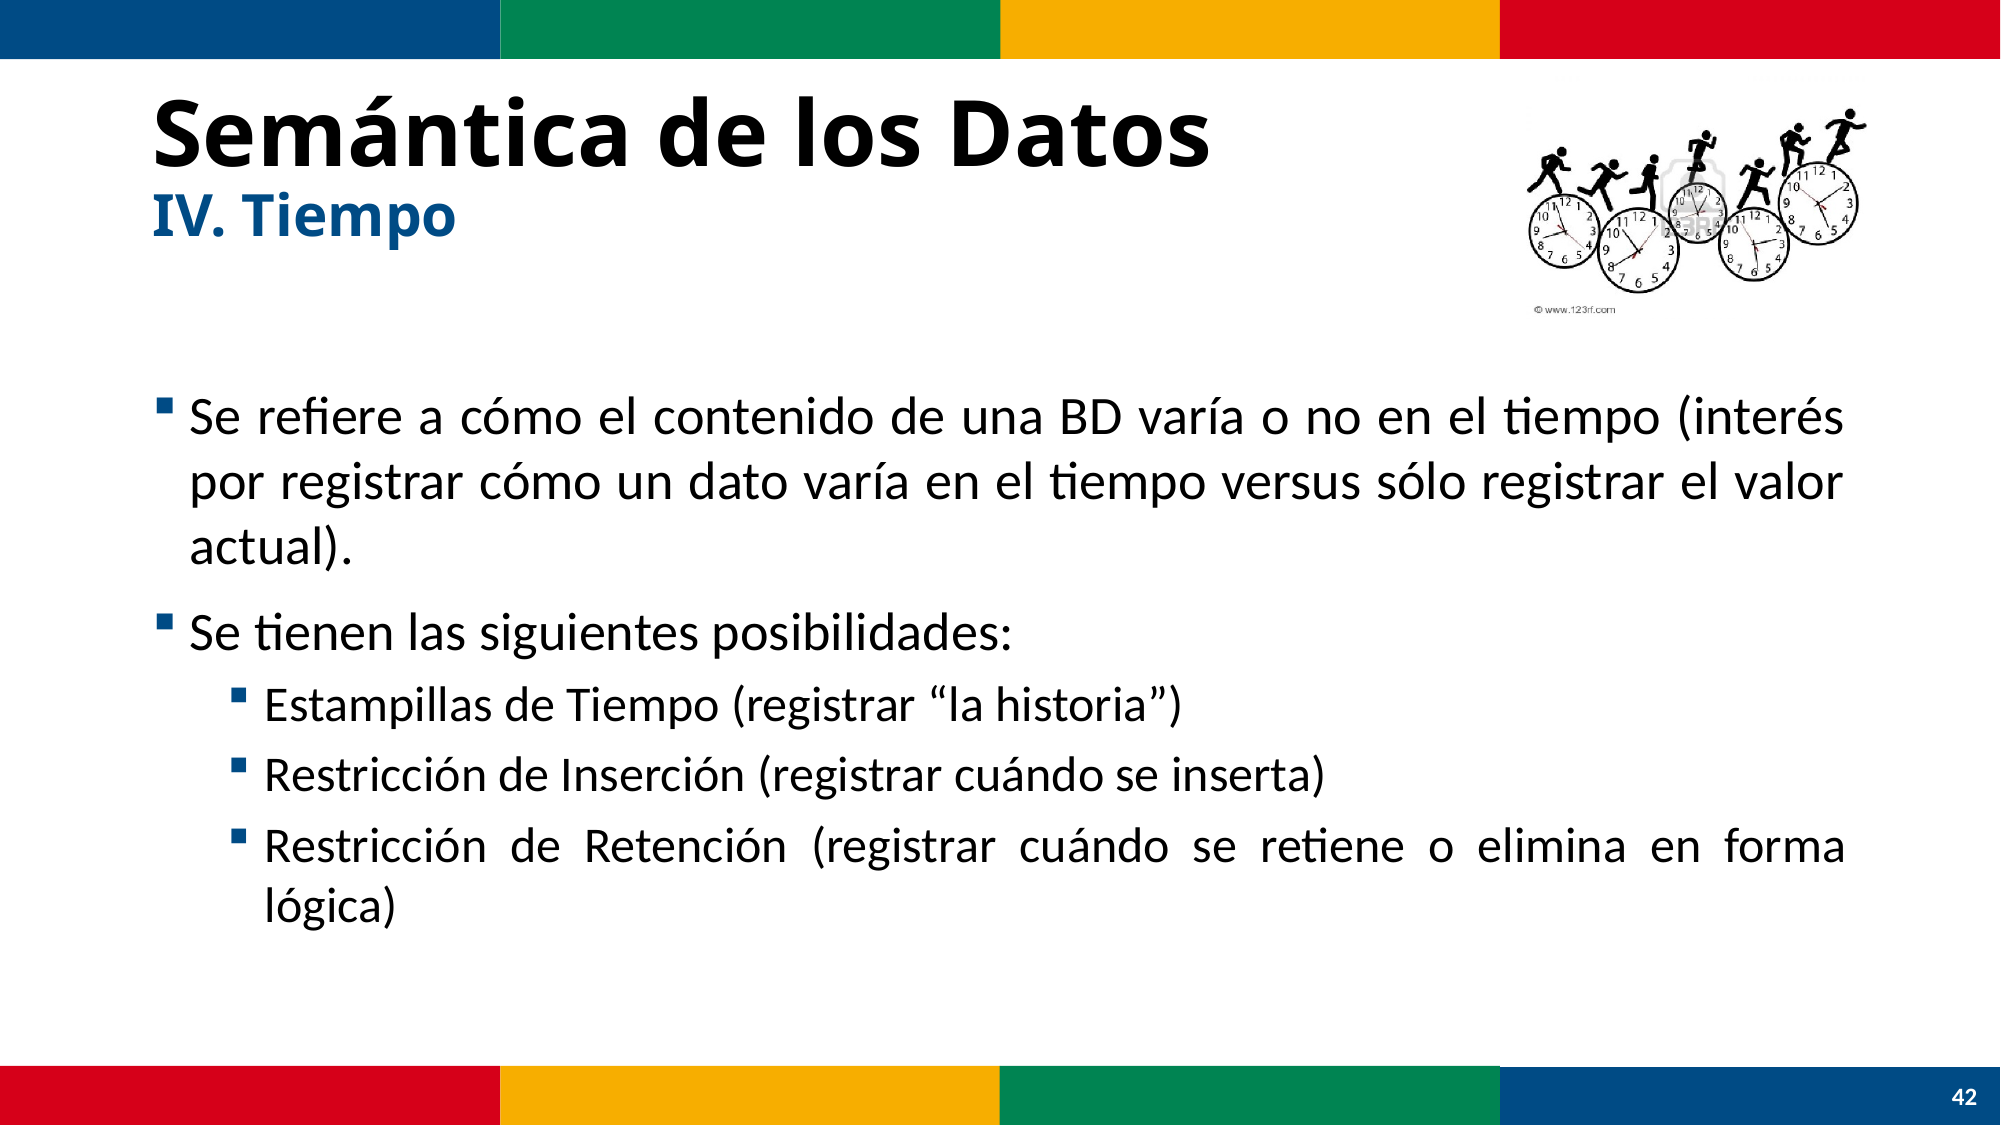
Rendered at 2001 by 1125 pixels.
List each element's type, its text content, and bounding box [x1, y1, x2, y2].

picture [1525, 76, 1867, 319]
title Semántica de los Datos IV. Tiempo [137, 59, 1863, 278]
list Se refiere a cómo el contenido de una BD varía o no en el tiempo (interés por registrar cómo un dato varía en el tiempo versus sólo registrar el valor actual). Se tienen las siguientes posibilidades: Estampillas de Tiempo (registrar “la historia”) Restricción de Inserción (registrar cuándo se inserta) Restricción de Retención (registrar cuándo se retiene o elimina en forma lógica) [137, 299, 1863, 1014]
slide_number 42 [1930, 1065, 2000, 1125]
